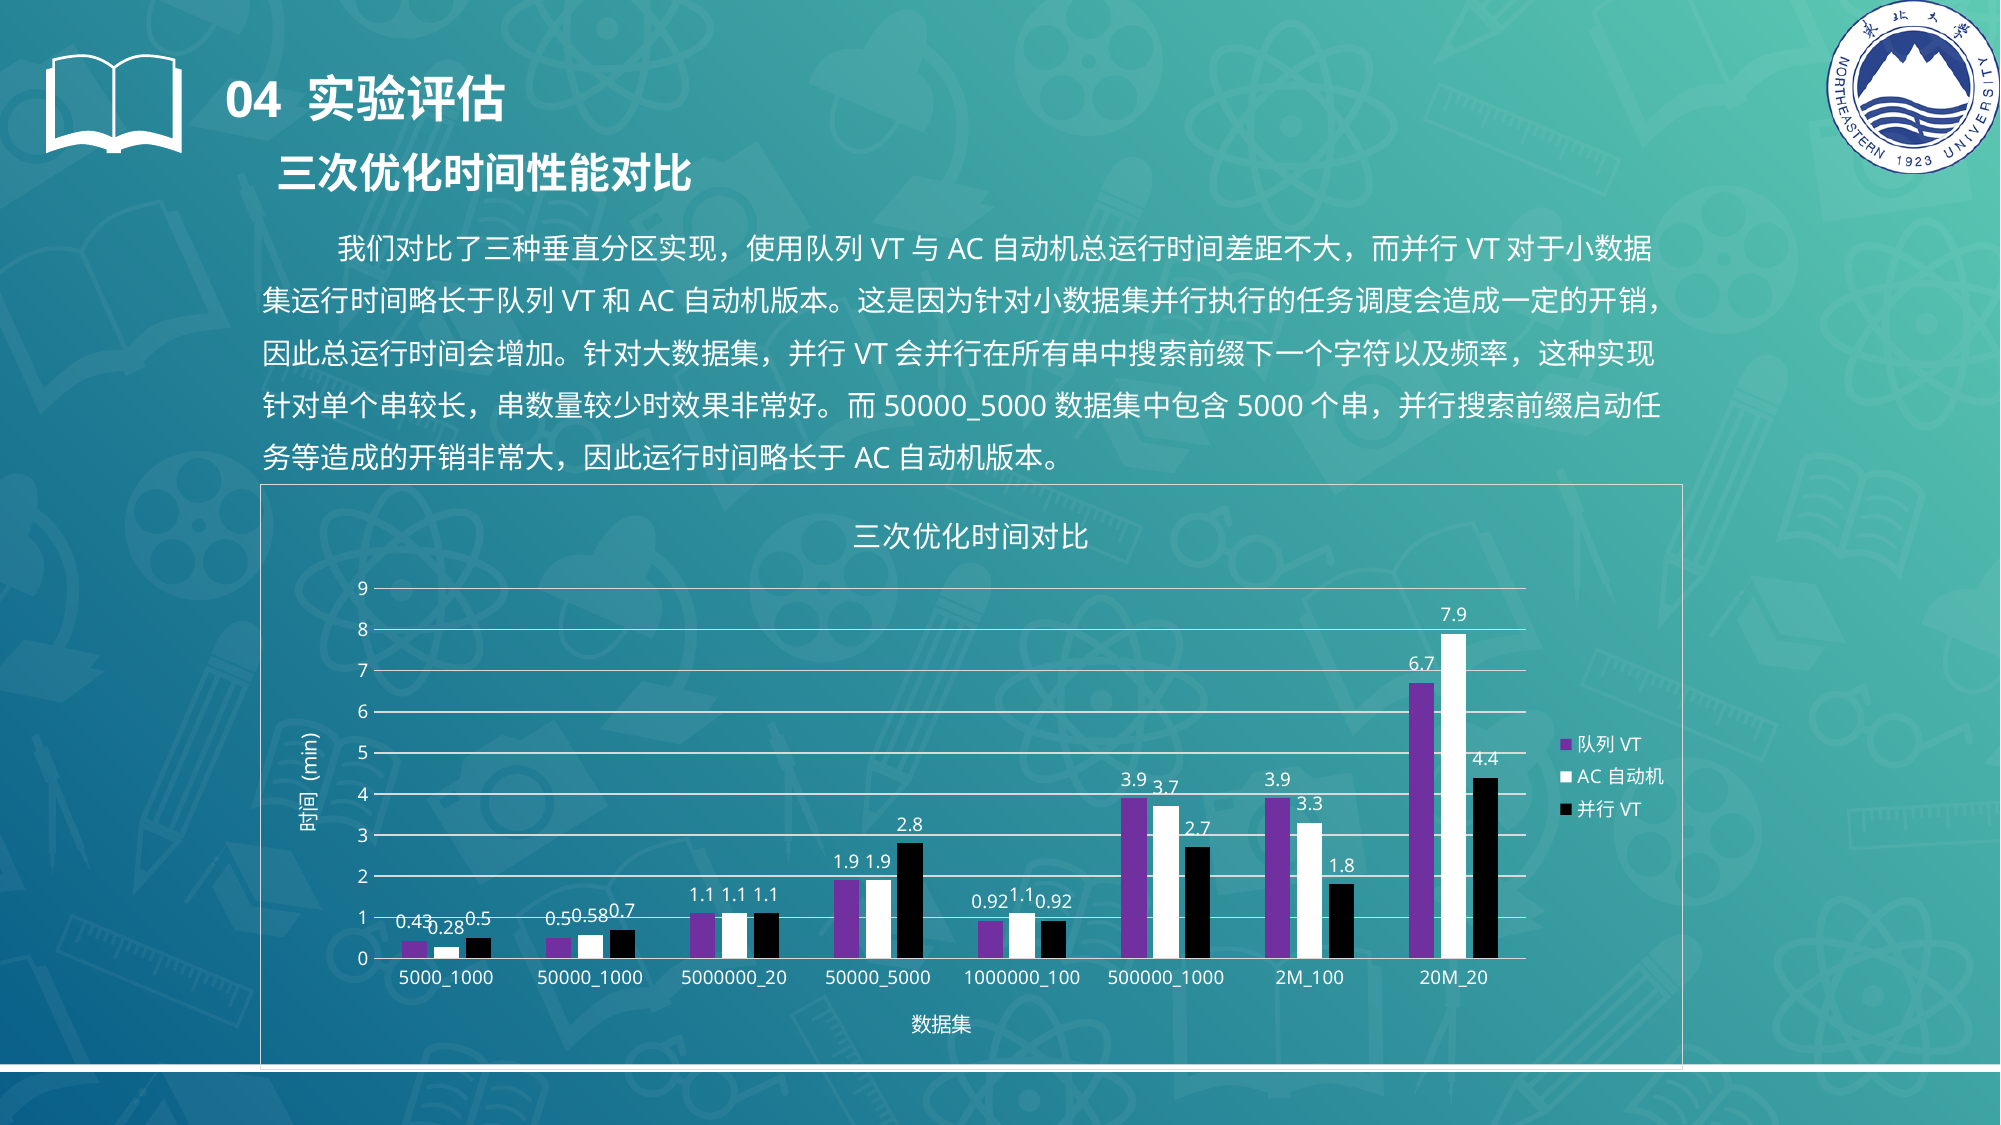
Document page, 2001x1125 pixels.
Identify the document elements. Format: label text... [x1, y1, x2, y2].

chart [259, 483, 1684, 1071]
text_box 三次优化时间性能对比 [261, 139, 709, 205]
text_box 我们对比了三种垂直分区实现，使用队列VT与AC自动机总运行时间差距不大，而并行VT对于小数据集运行时间略长于队列VT和AC自动机版本。这是因为针对小数据集并行执行的任务调度会造成一定的开销，因此总运行时间会增加。针对大数据集，并行VT会并行在所有串中搜索前缀下一个字符以及频率，这种实现针对单个串较长，串数量较少时效果非常好。而50000_5000数据集中包含5000个串，并行搜索前缀启动任务等造成的开销非常大，因此运行时间略长于AC自动机版本。 [210, 205, 1684, 484]
picture [1826, 0, 2000, 174]
list 04 实验评估 [209, 41, 1081, 162]
